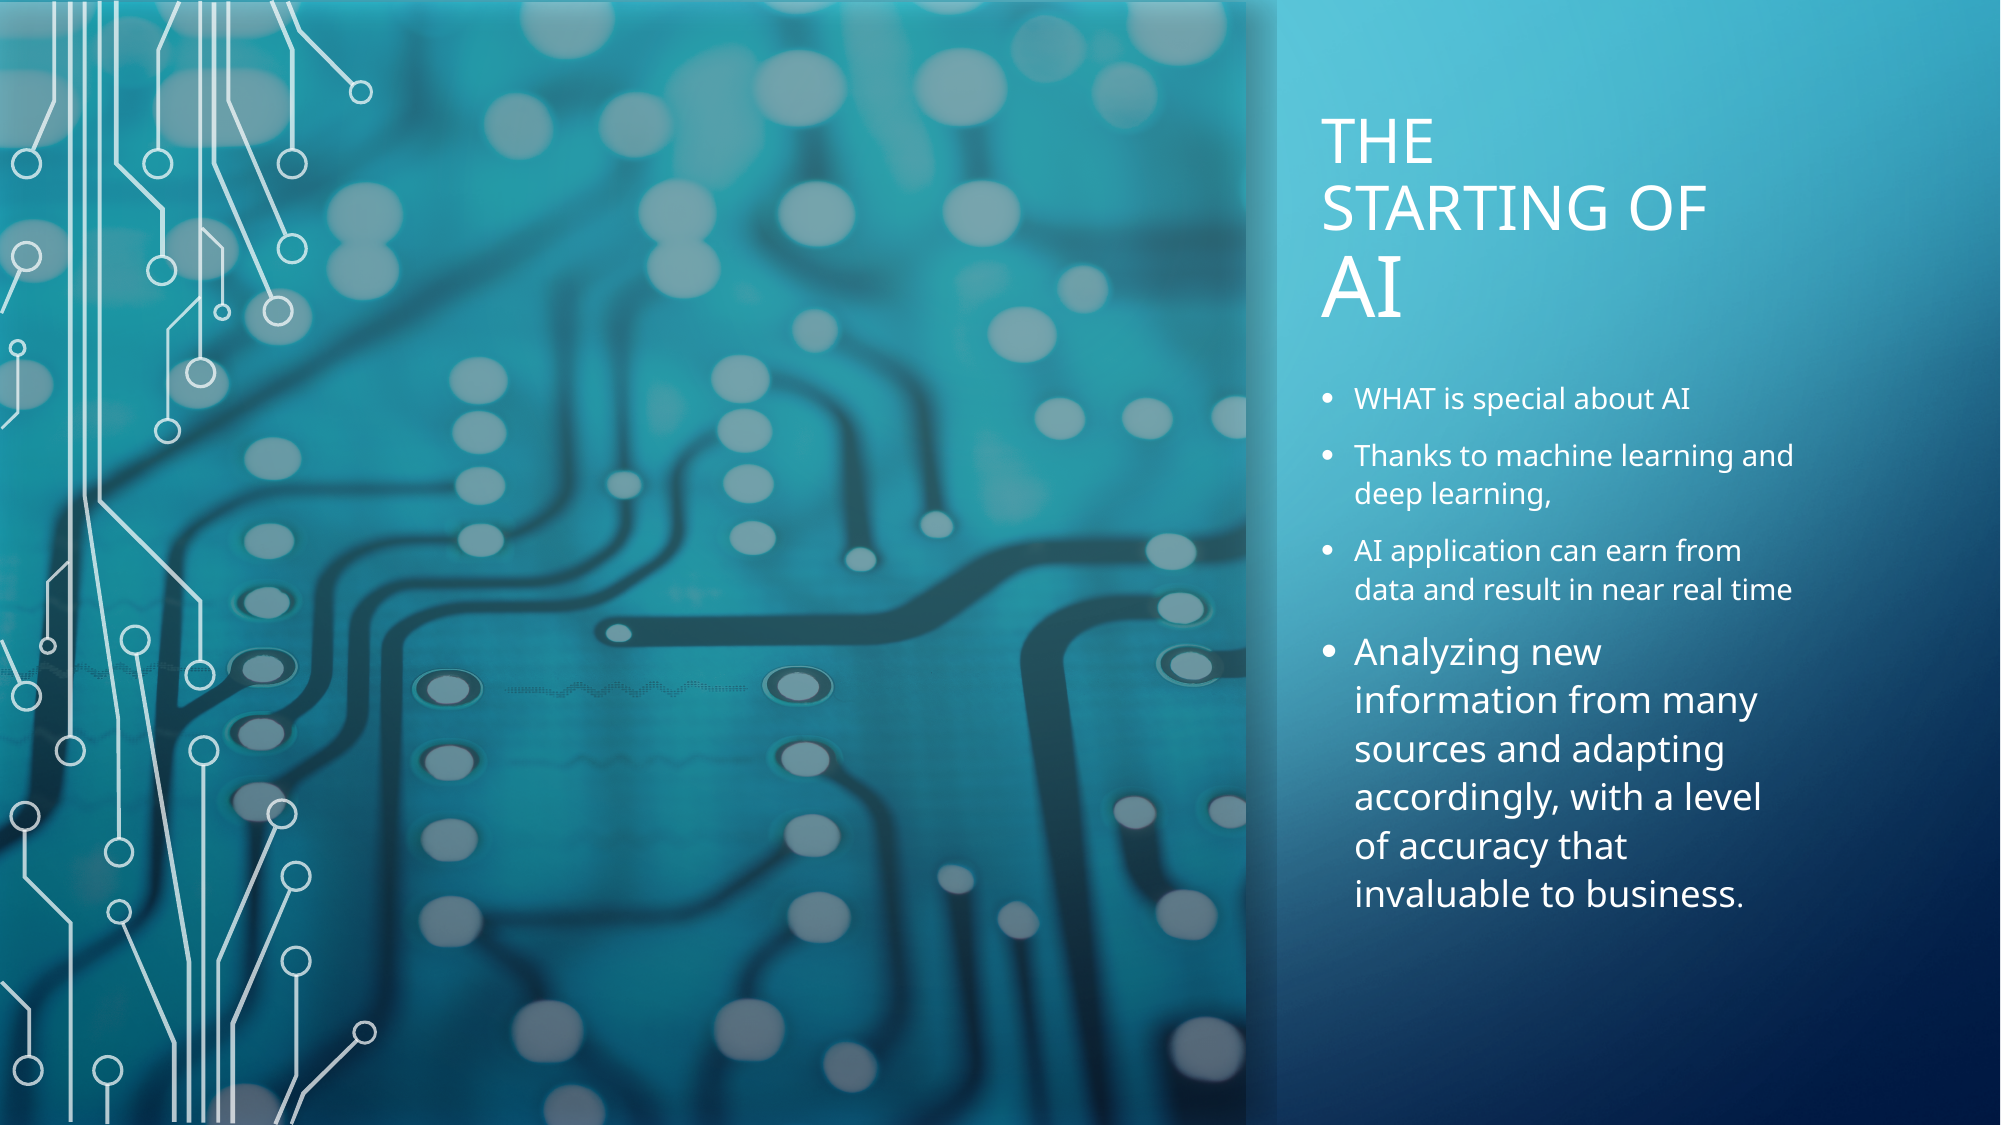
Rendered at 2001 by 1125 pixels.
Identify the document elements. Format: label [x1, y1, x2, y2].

text_box [0, 0, 379, 1125]
picture [379, 2, 1246, 1125]
text_box [379, 0, 2000, 1125]
